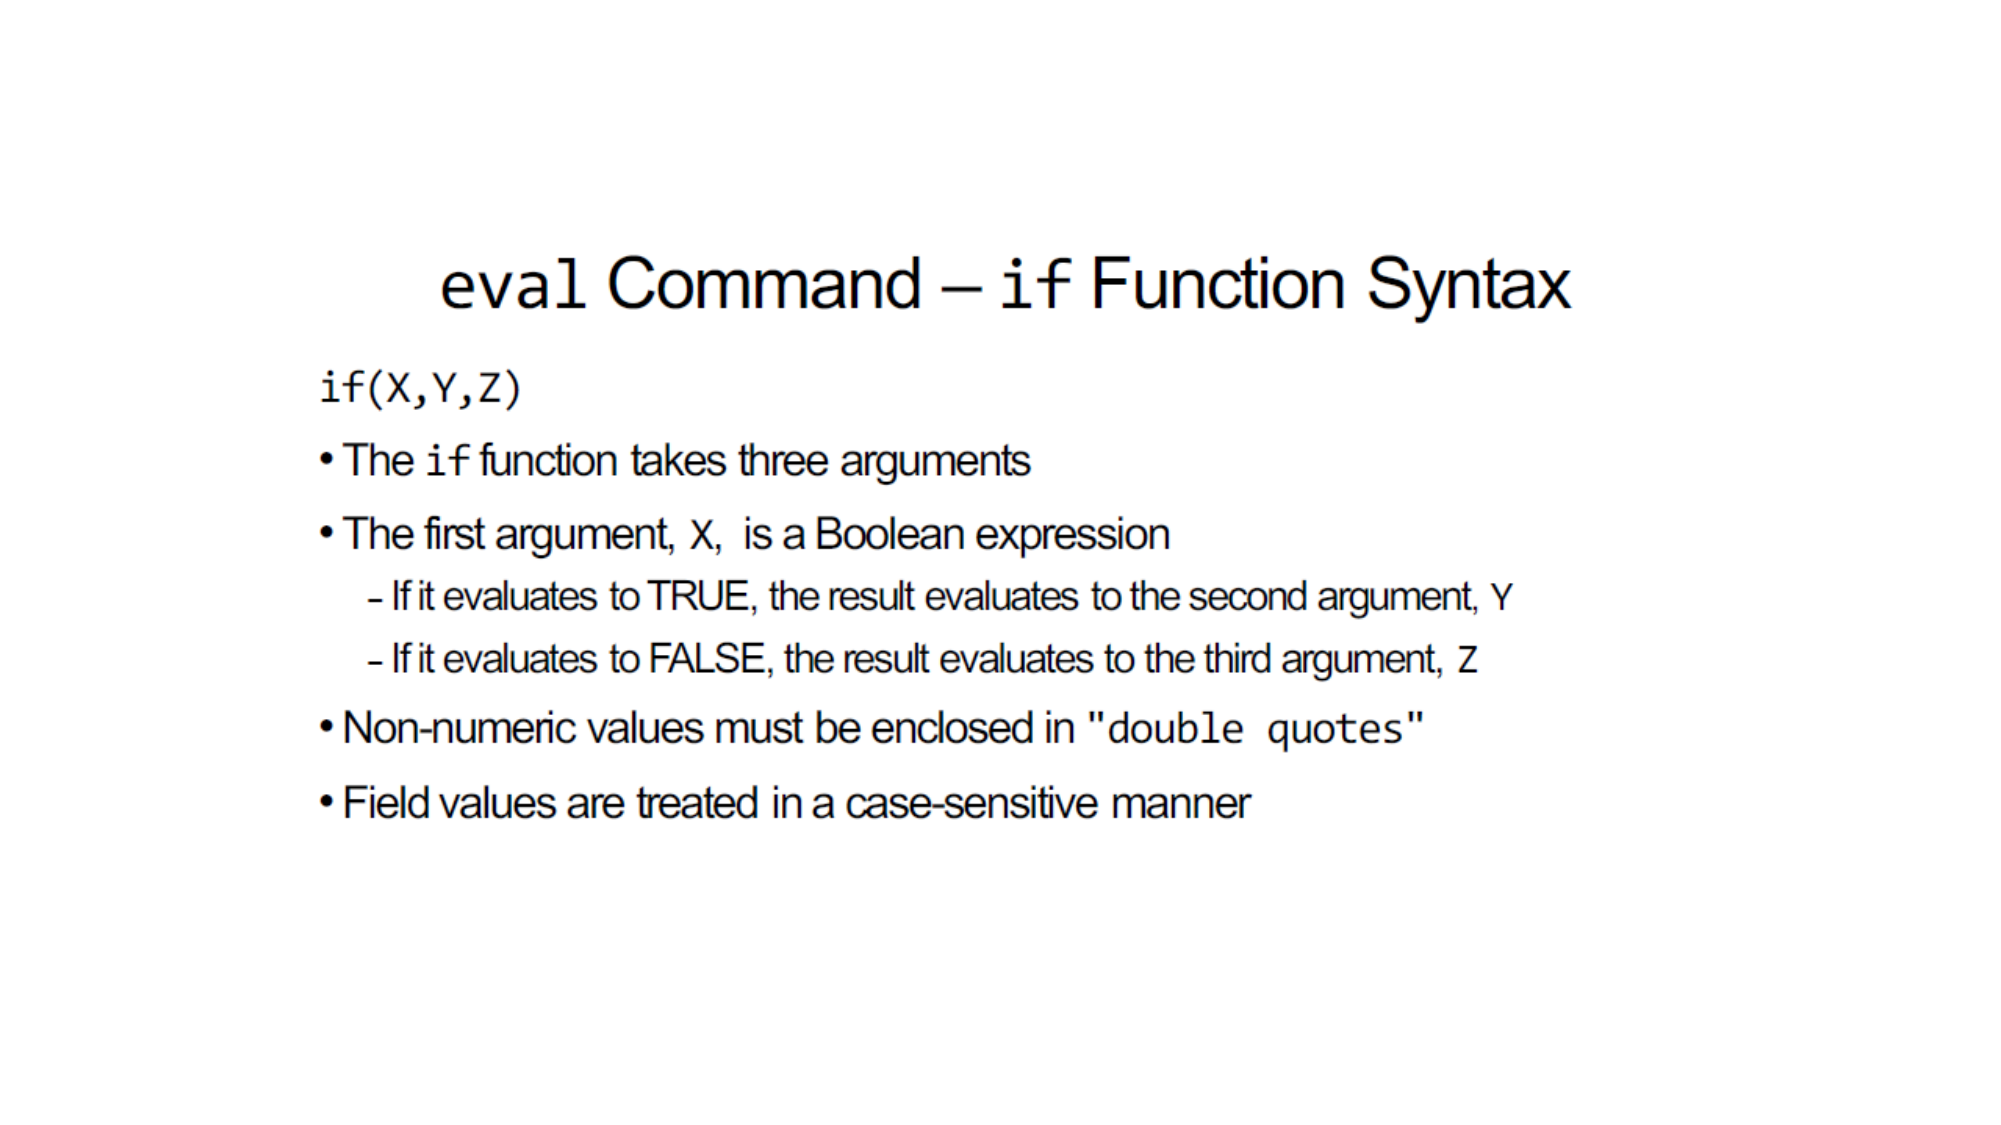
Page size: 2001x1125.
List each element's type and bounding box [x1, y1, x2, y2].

picture [257, 227, 1743, 898]
